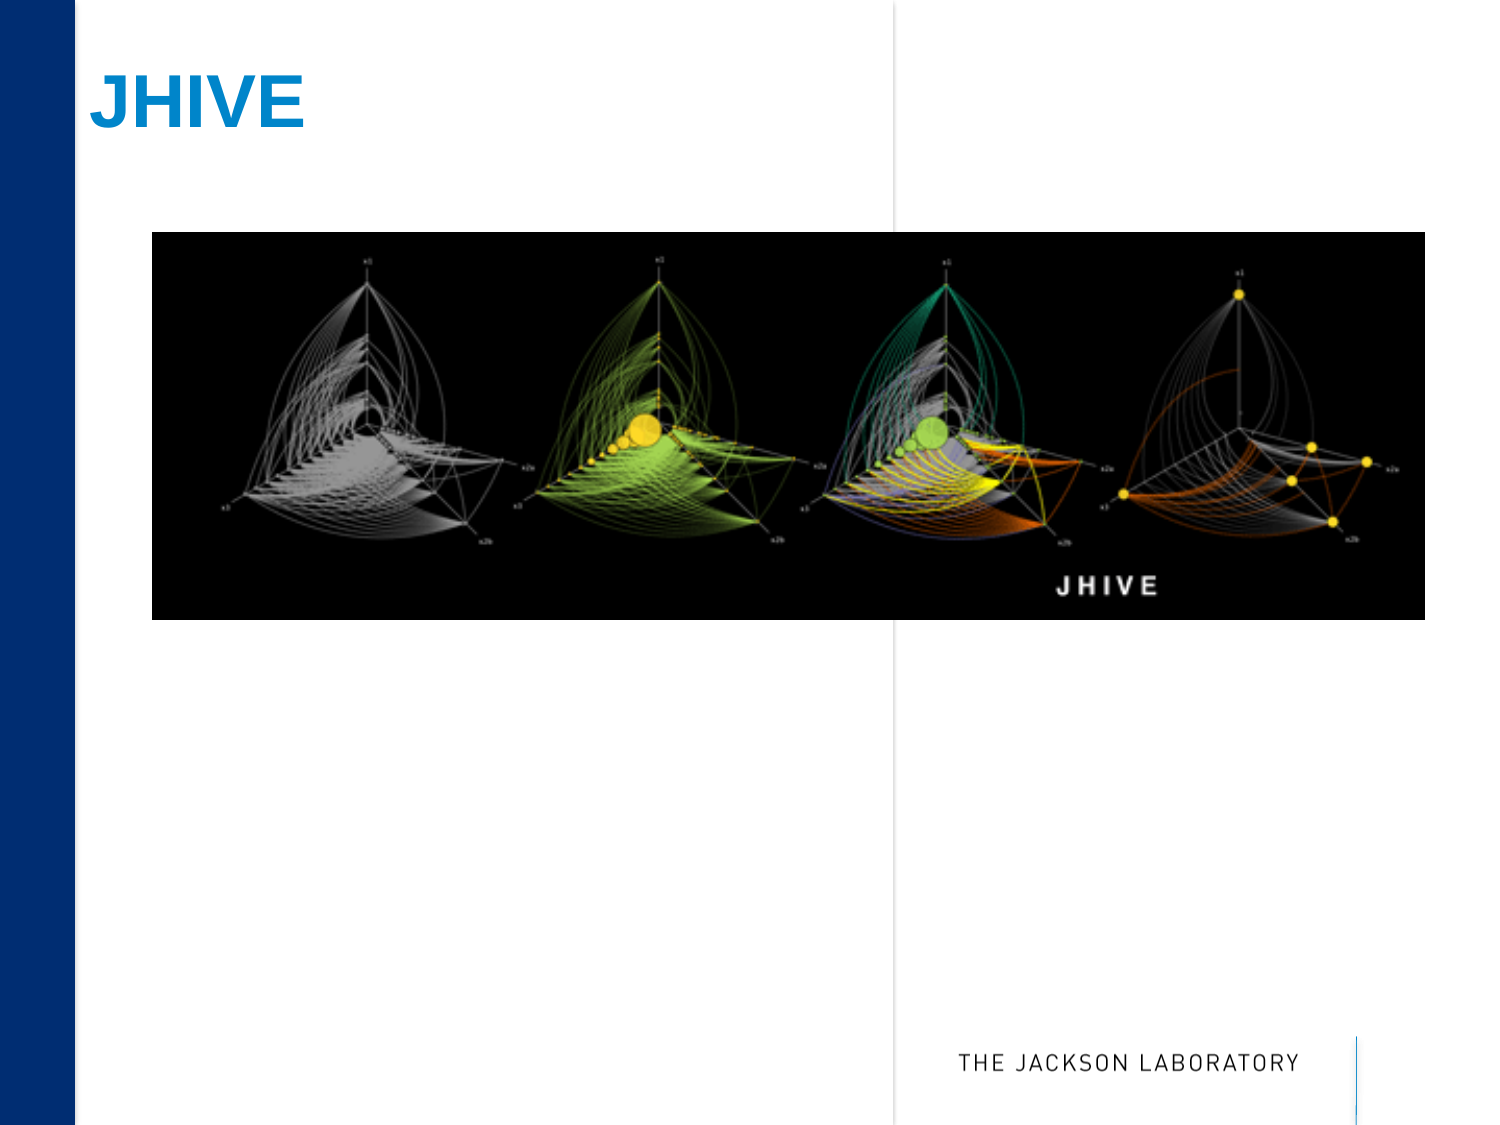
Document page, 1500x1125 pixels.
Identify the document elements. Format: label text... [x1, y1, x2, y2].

picture [943, 1023, 1313, 1099]
picture [151, 232, 1426, 621]
text_box JHIVE [74, 45, 1425, 233]
